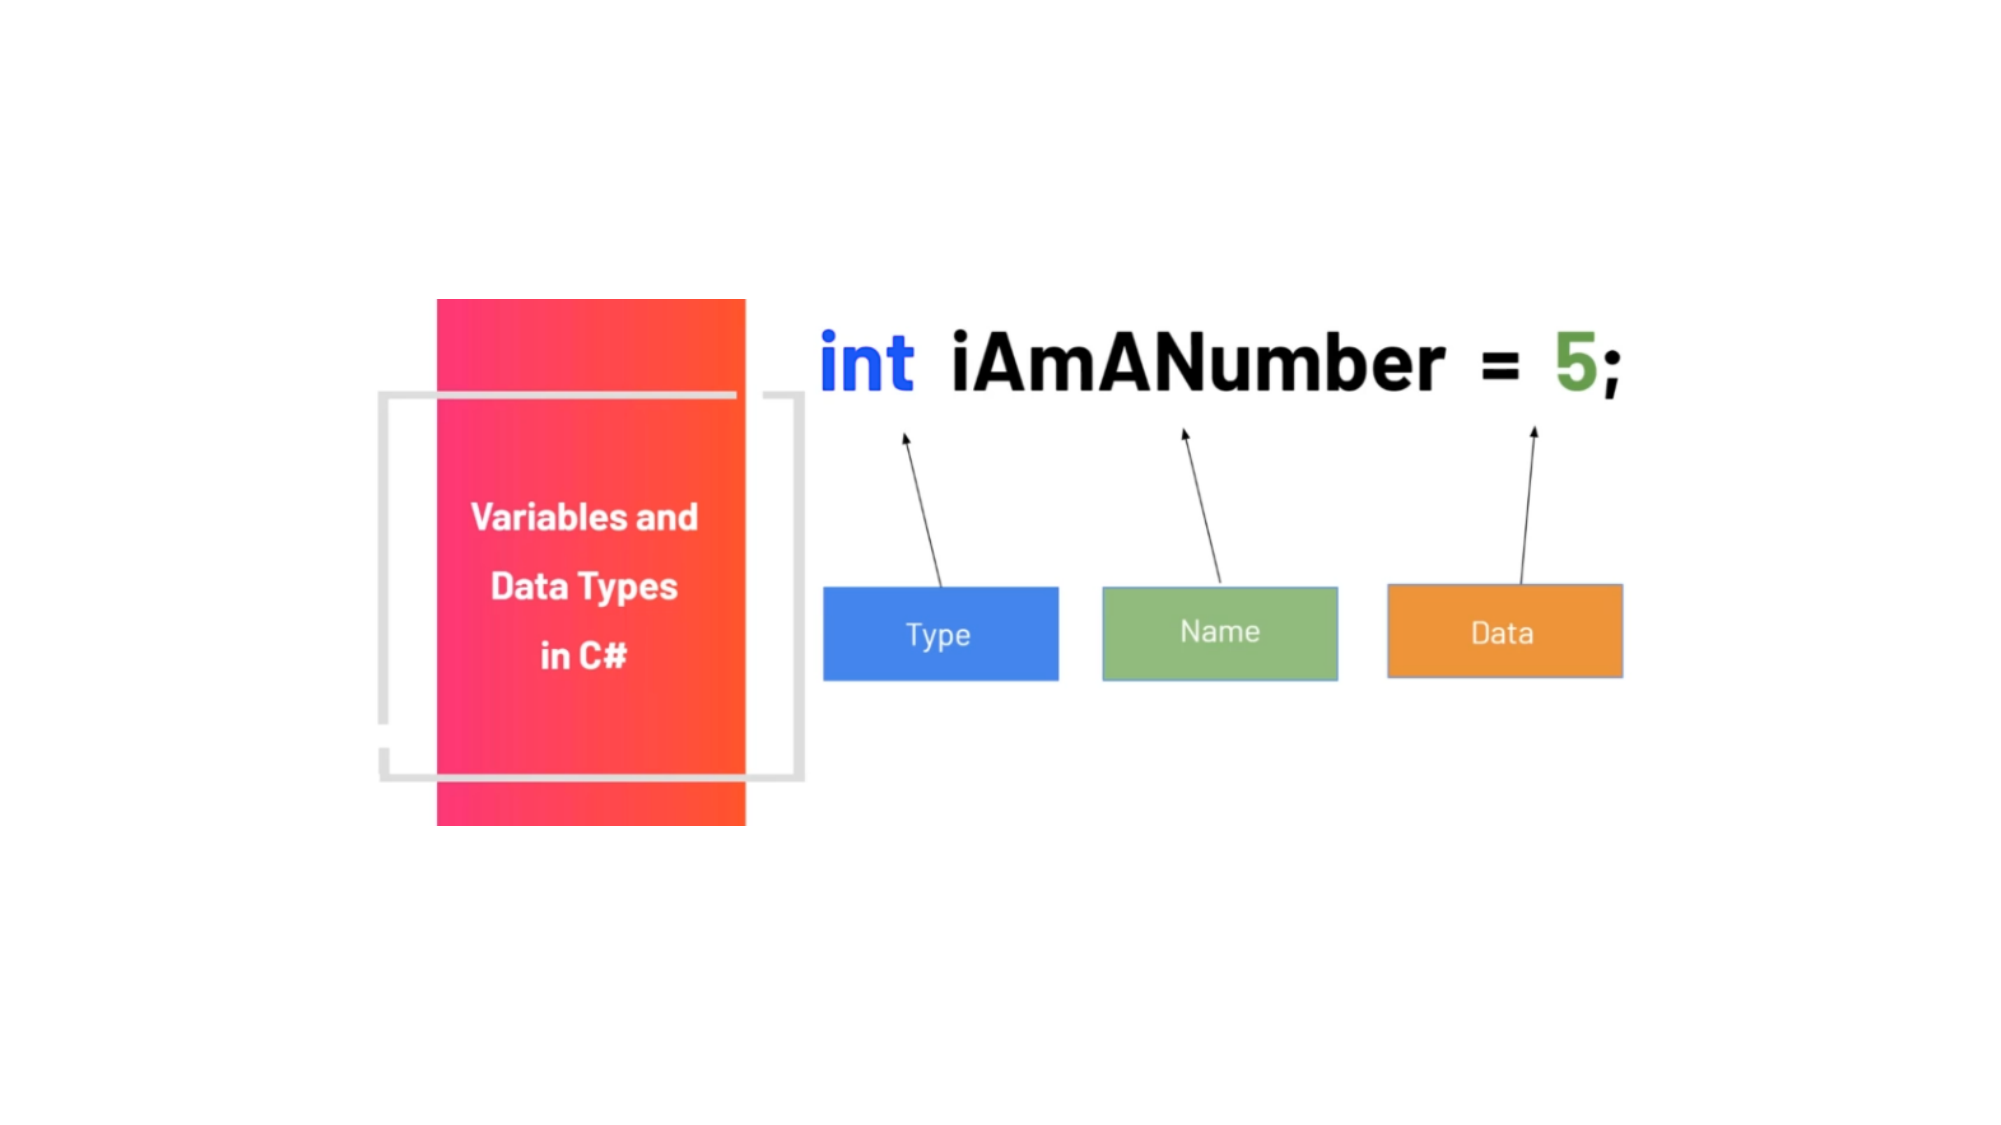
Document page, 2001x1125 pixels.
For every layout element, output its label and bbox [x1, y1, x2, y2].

picture [362, 298, 1638, 827]
